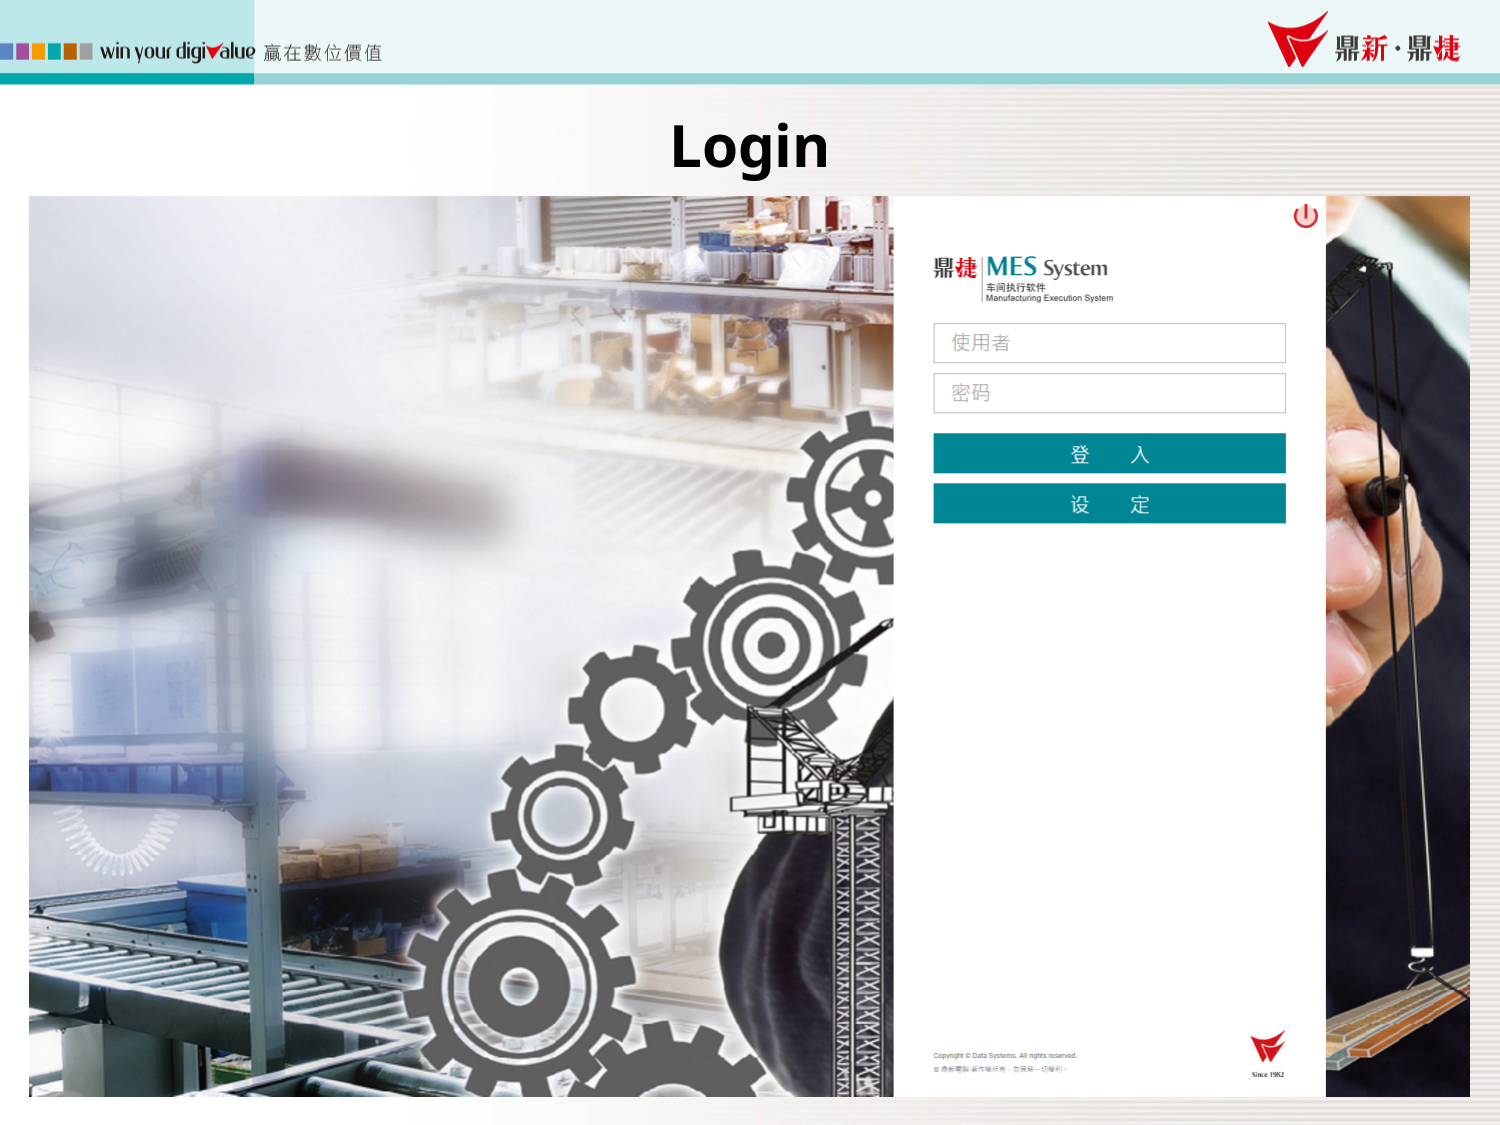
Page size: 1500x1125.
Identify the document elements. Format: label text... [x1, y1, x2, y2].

text_box Login [0, 101, 1500, 187]
picture [0, 187, 1500, 1125]
picture [0, 0, 1500, 101]
